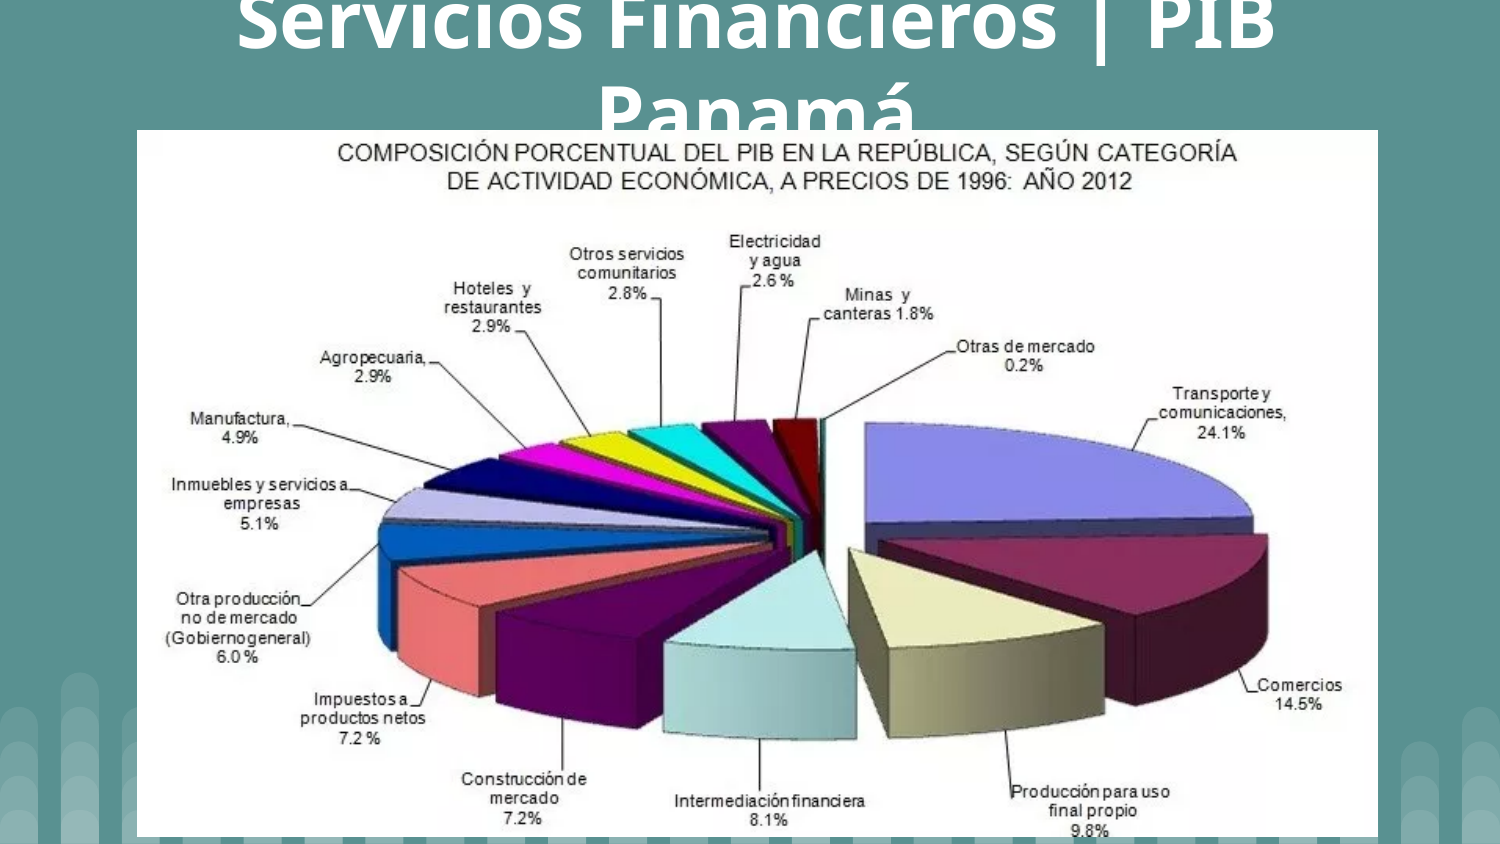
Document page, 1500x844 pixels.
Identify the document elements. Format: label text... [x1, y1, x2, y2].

title Servicios Financieros | PIB Panamá [76, 10, 1438, 119]
picture [137, 129, 1378, 837]
